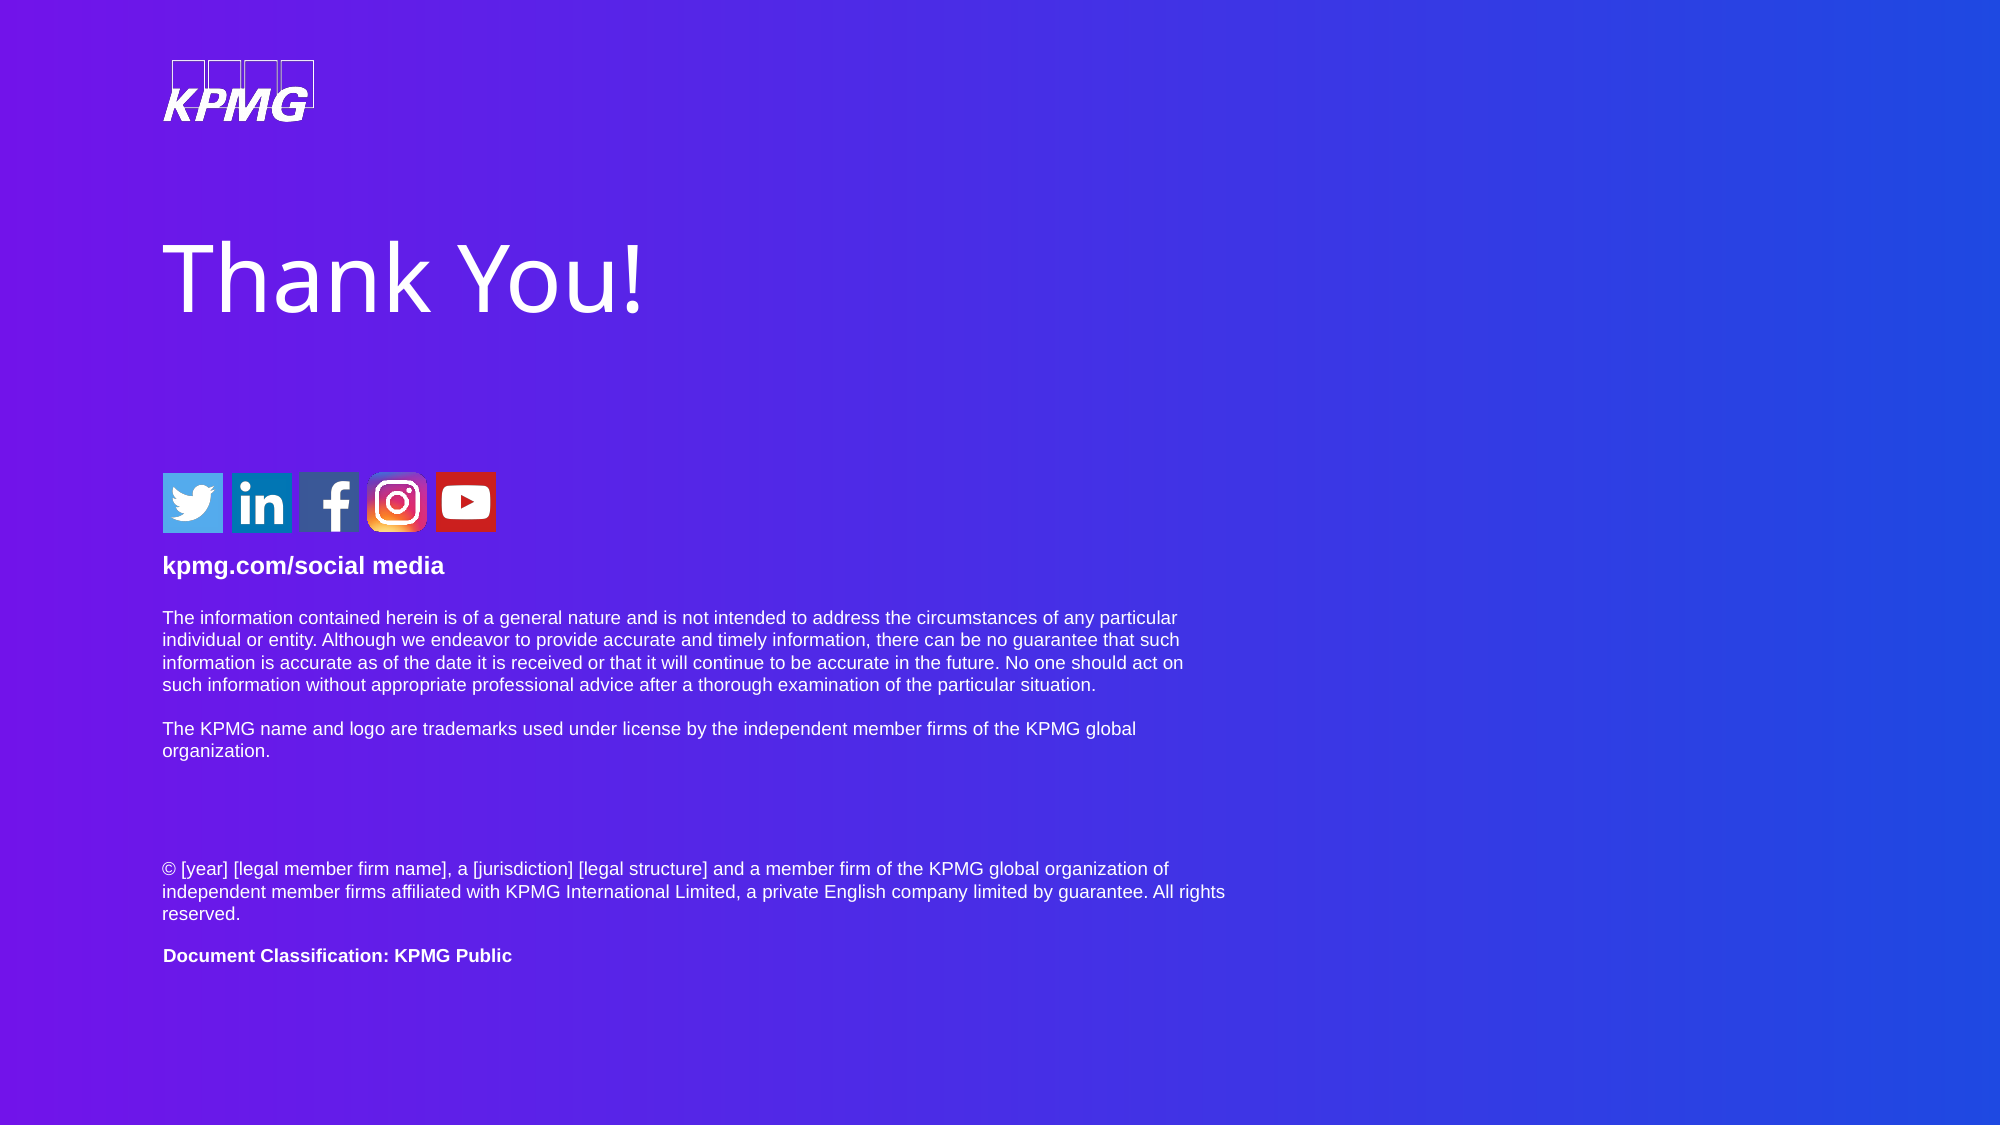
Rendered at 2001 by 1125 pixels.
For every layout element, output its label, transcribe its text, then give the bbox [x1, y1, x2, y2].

picture [163, 60, 314, 122]
picture [232, 473, 292, 533]
picture [436, 472, 496, 532]
list kpmg.com/social media [162, 549, 558, 570]
text_box © [year] [legal member firm name], a [jurisdiction] [legal structure] and a member firm of the KPMG global organization of independent member firms affiliated with KPMG International Limited, a private English company limited by guarantee. All rights reserved. [162, 837, 1255, 925]
picture [367, 472, 427, 532]
picture [299, 472, 359, 532]
list The information contained herein is of a general nature and is not intended to address the circumstances of any particular individual or entity. Although we endeavor to provide accurate and timely information, there can be no guarantee that such information is accurate as of the date it is received or that it will continue to be accurate in the future. No one should act on such information without appropriate professional advice after a thorough examination of the particular situation. The KPMG name and logo are trademarks used under license by the independent member firms of the KPMG global organization. [162, 598, 1189, 762]
picture [163, 473, 223, 533]
text_box Thank You! [162, 218, 1463, 282]
